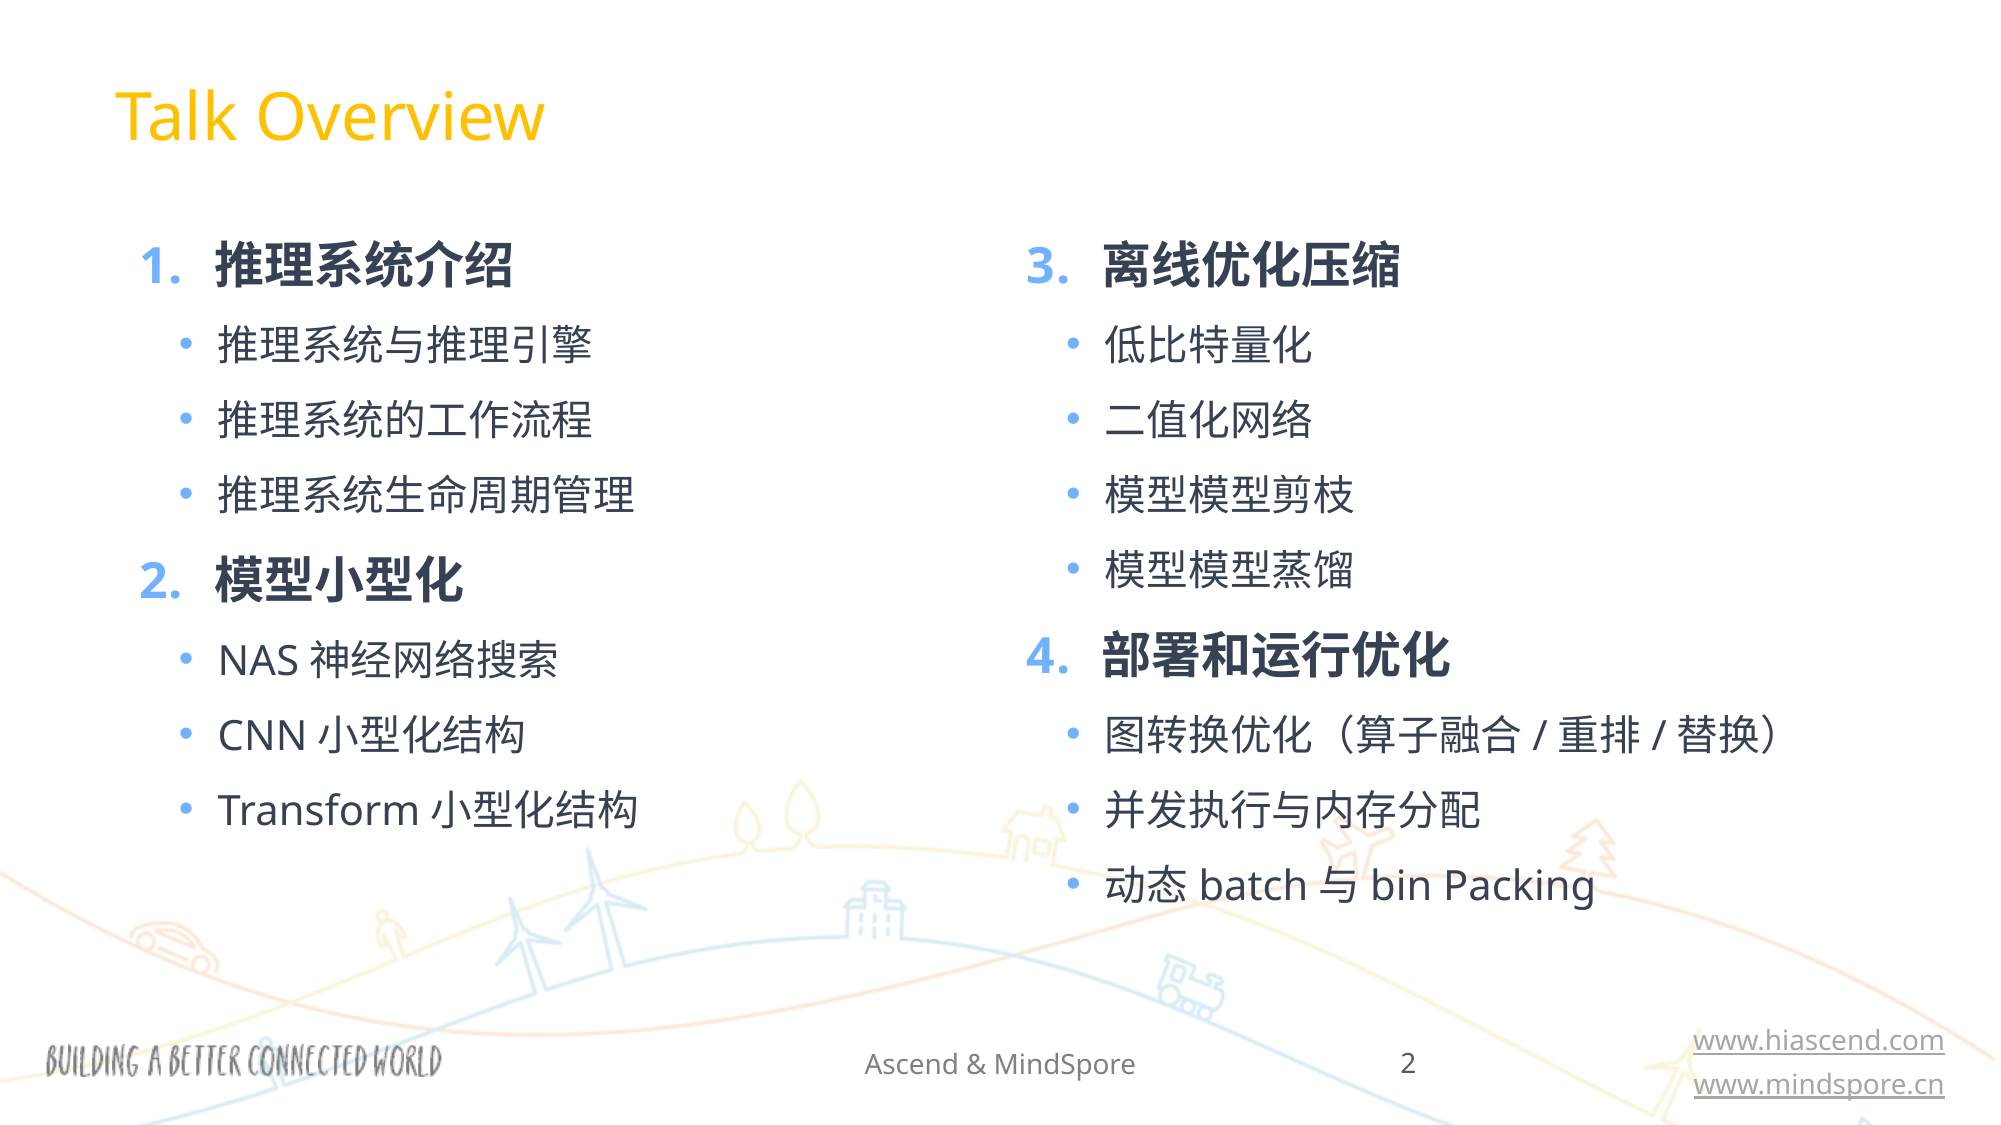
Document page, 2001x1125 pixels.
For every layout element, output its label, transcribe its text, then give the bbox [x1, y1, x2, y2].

picture [23, 1023, 468, 1105]
text_box Talk Overview [101, 66, 1900, 163]
text_box 离线优化压缩 低比特量化 二值化网络 模型模型剪枝 模型模型蒸馏 部署和运行优化 图转换优化（算子融合/重排/替换） 并发执行与内存分配 动态batch与bin Packing [1012, 196, 1828, 974]
text_box 推理系统介绍 推理系统与推理引擎 推理系统的工作流程 推理系统生命周期管理 模型小型化 NAS神经网络搜索 CNN小型化结构 Transform小型化结构 [124, 196, 906, 974]
